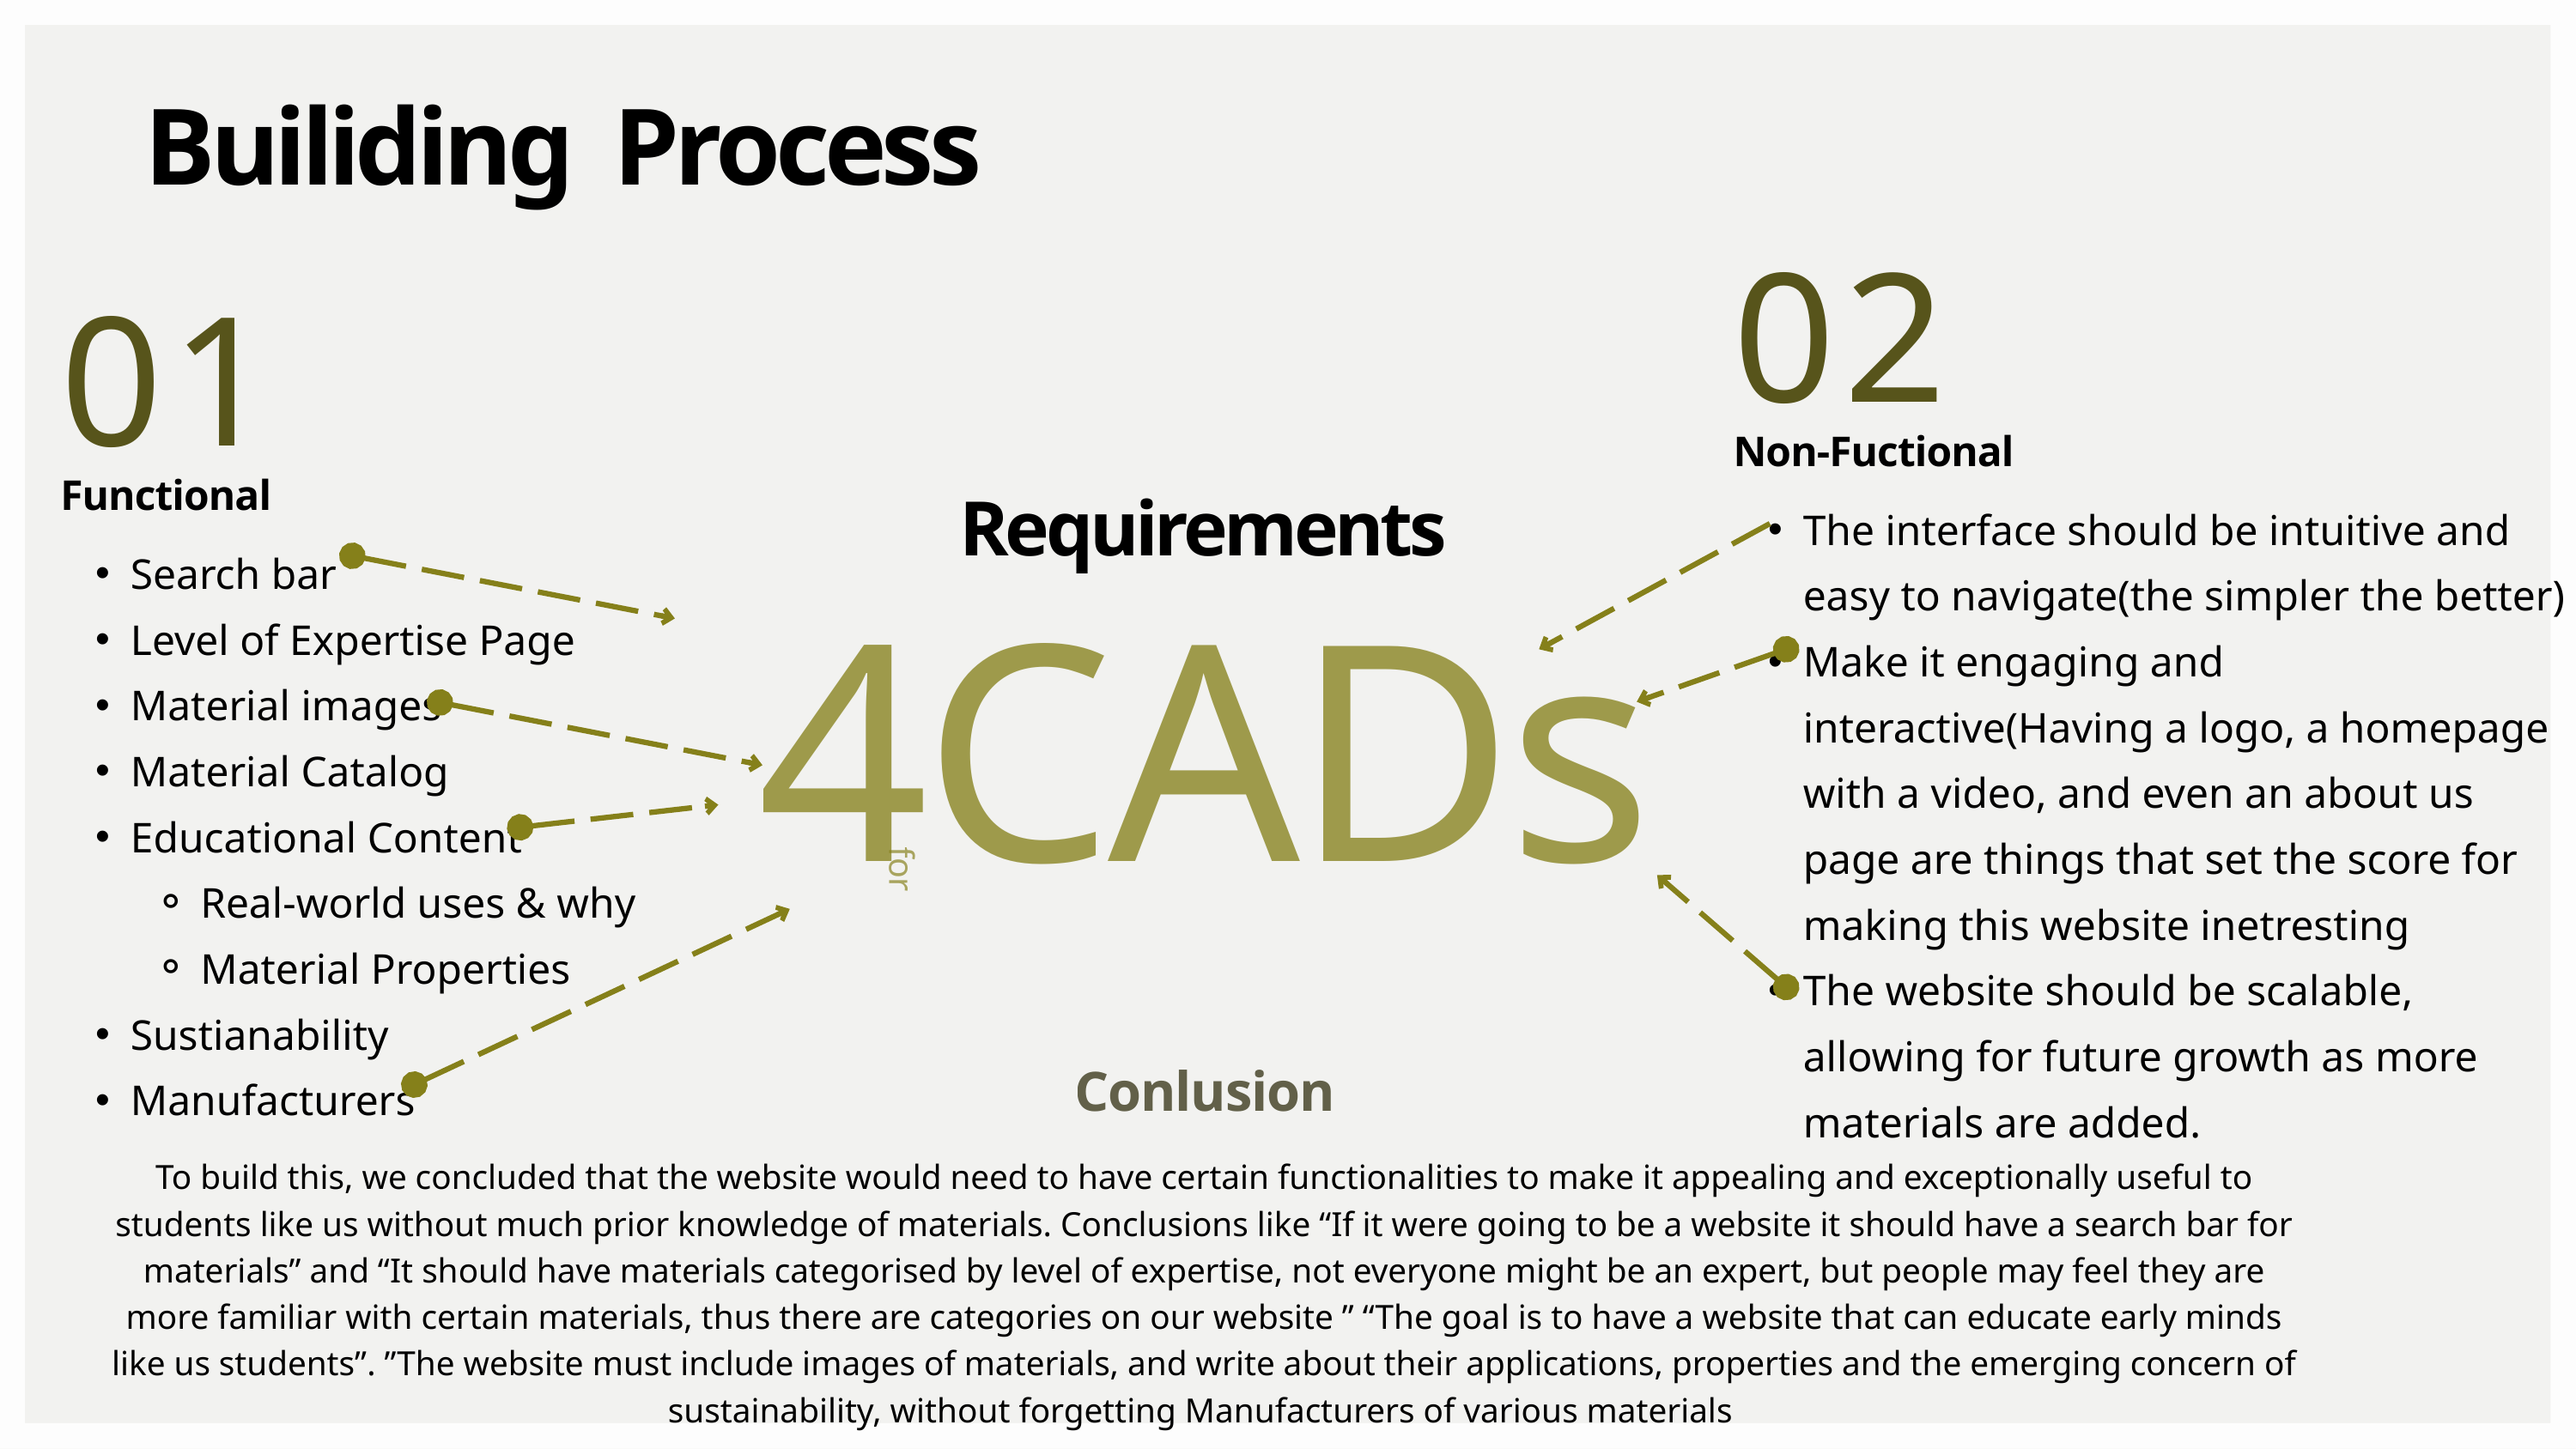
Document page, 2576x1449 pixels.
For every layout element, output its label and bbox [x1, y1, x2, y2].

text_box [737, 586, 1673, 949]
text_box [0, 1145, 2576, 1449]
text_box [0, 0, 2576, 1052]
text_box [60, 252, 645, 1052]
text_box [0, 1052, 2530, 1422]
text_box [1733, 207, 2576, 1138]
